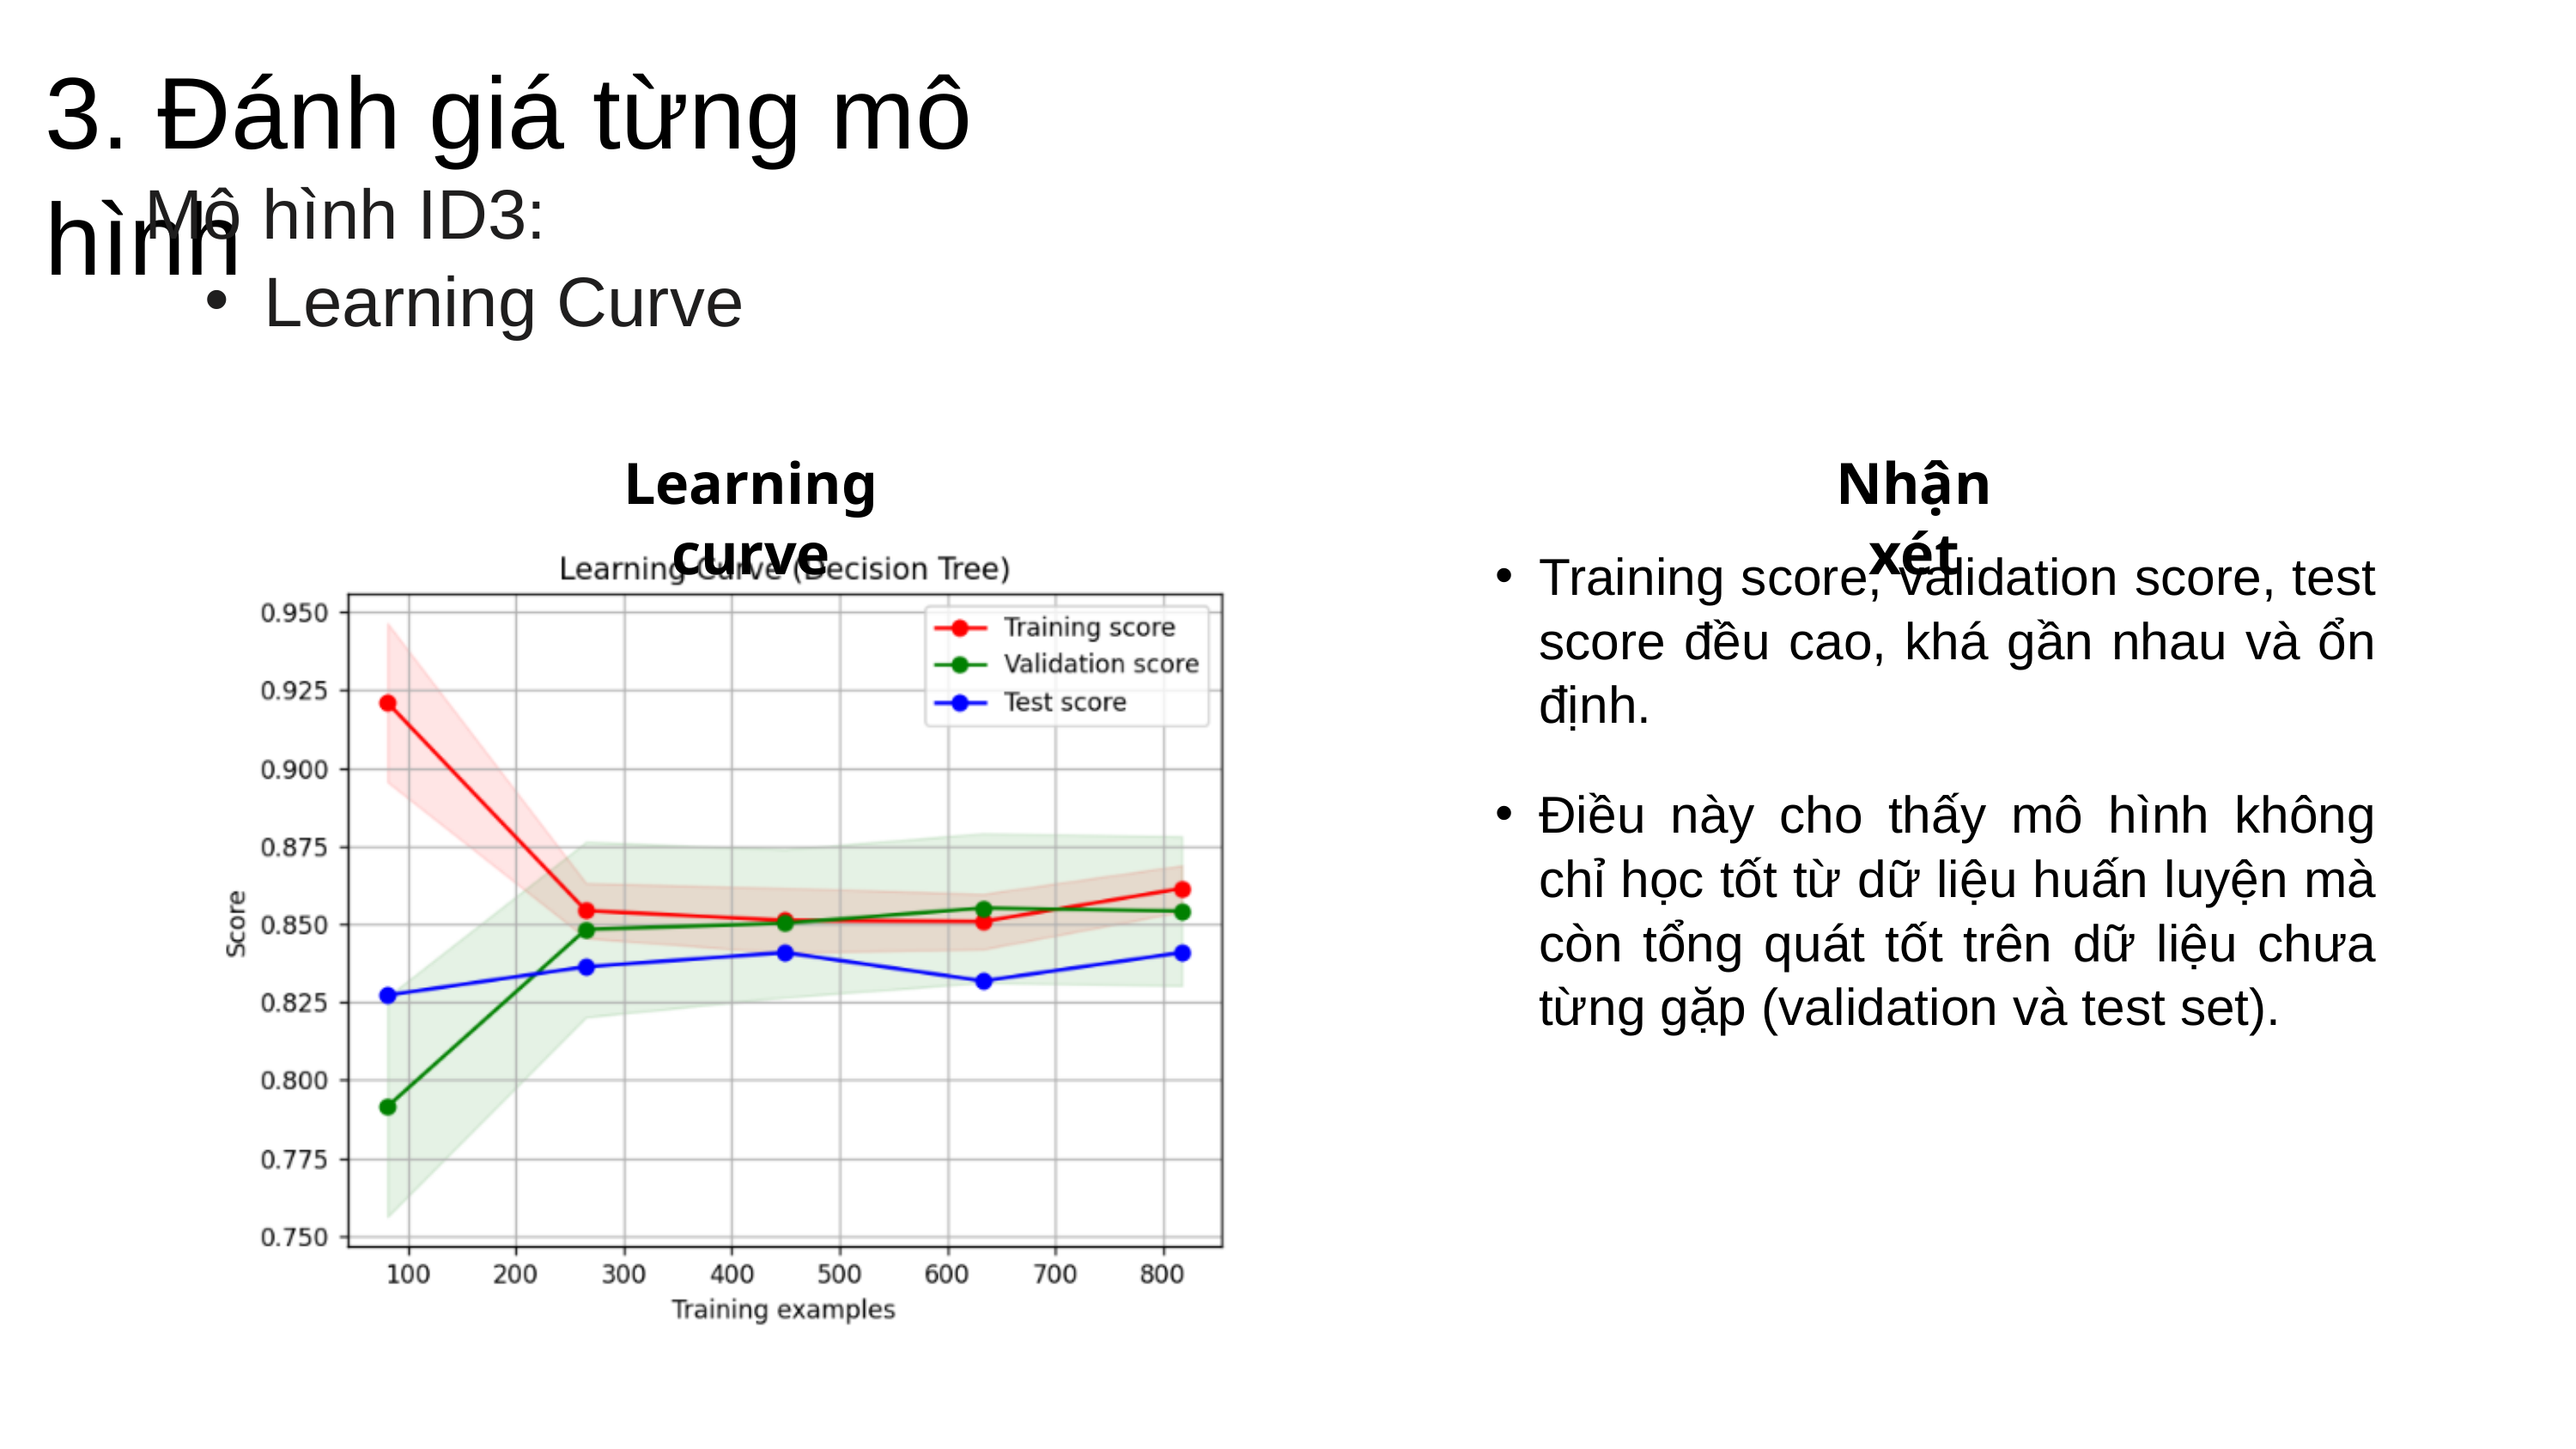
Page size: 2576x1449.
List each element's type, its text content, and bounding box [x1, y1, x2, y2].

text_box Learning curve [546, 446, 956, 587]
text_box Mô hình ID3: Learning Curve [144, 165, 1795, 342]
text_box Điều này cho thấy mô hình không chỉ học tốt từ dữ liệu huấn luyện mà còn tổng quát tốt trên dữ liệu chưa từng gặp (validation và test set). [1450, 779, 2378, 1036]
text_box Training score, validation score, test score đều cao, khá gần nhau và ổn định. [1450, 542, 2378, 734]
text_box Nhận xét [1794, 446, 2035, 542]
text_box [198, 544, 1304, 1336]
text_box 3. Đánh giá từng mô hình [45, 44, 1200, 296]
